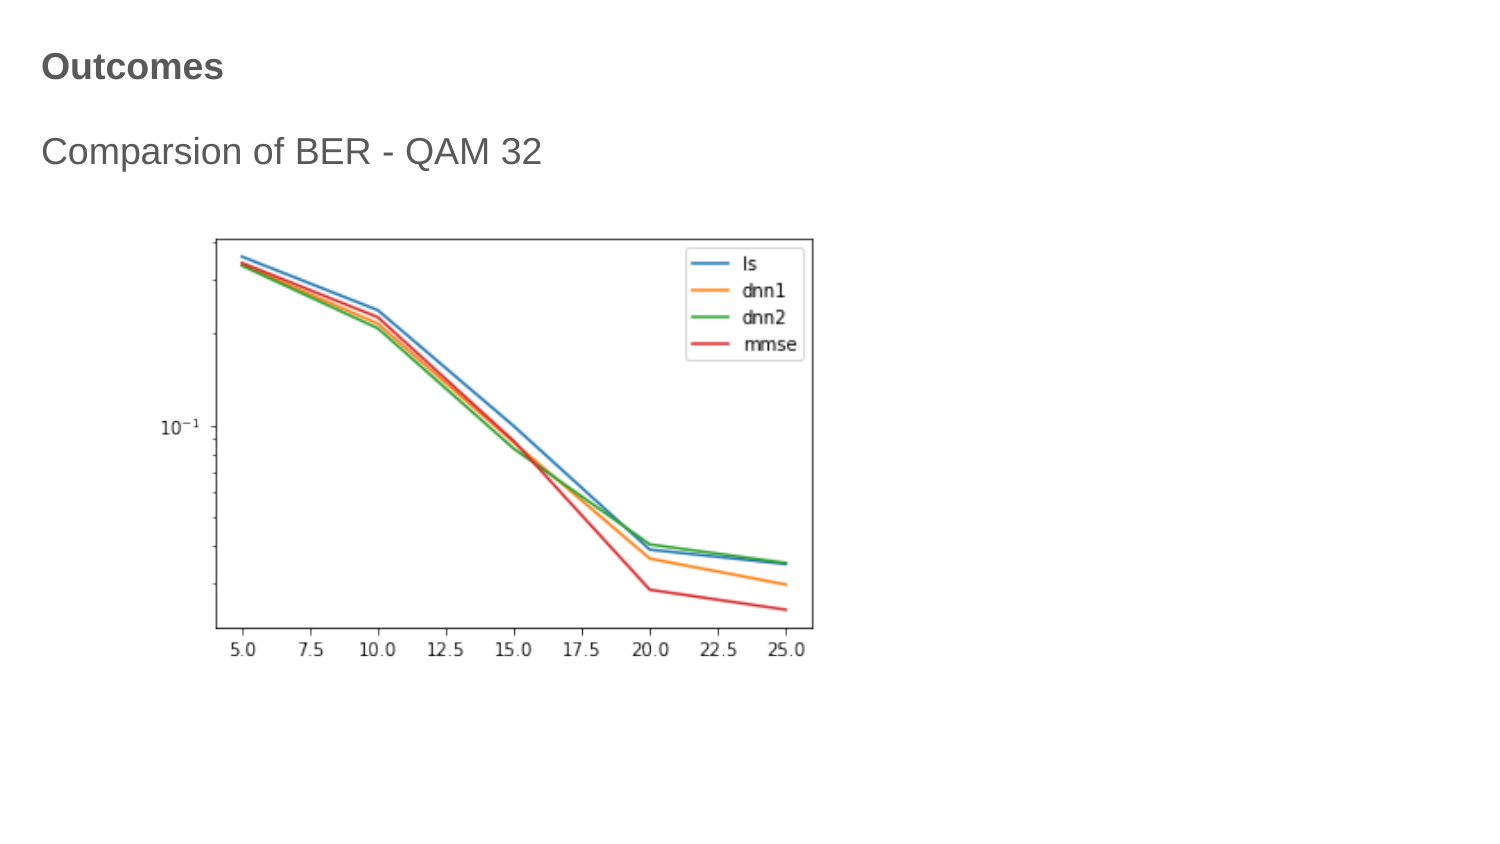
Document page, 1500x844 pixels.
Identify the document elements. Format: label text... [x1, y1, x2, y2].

list Outcomes Comparsion of BER - QAM 32 [26, 19, 1473, 824]
picture [146, 227, 825, 672]
